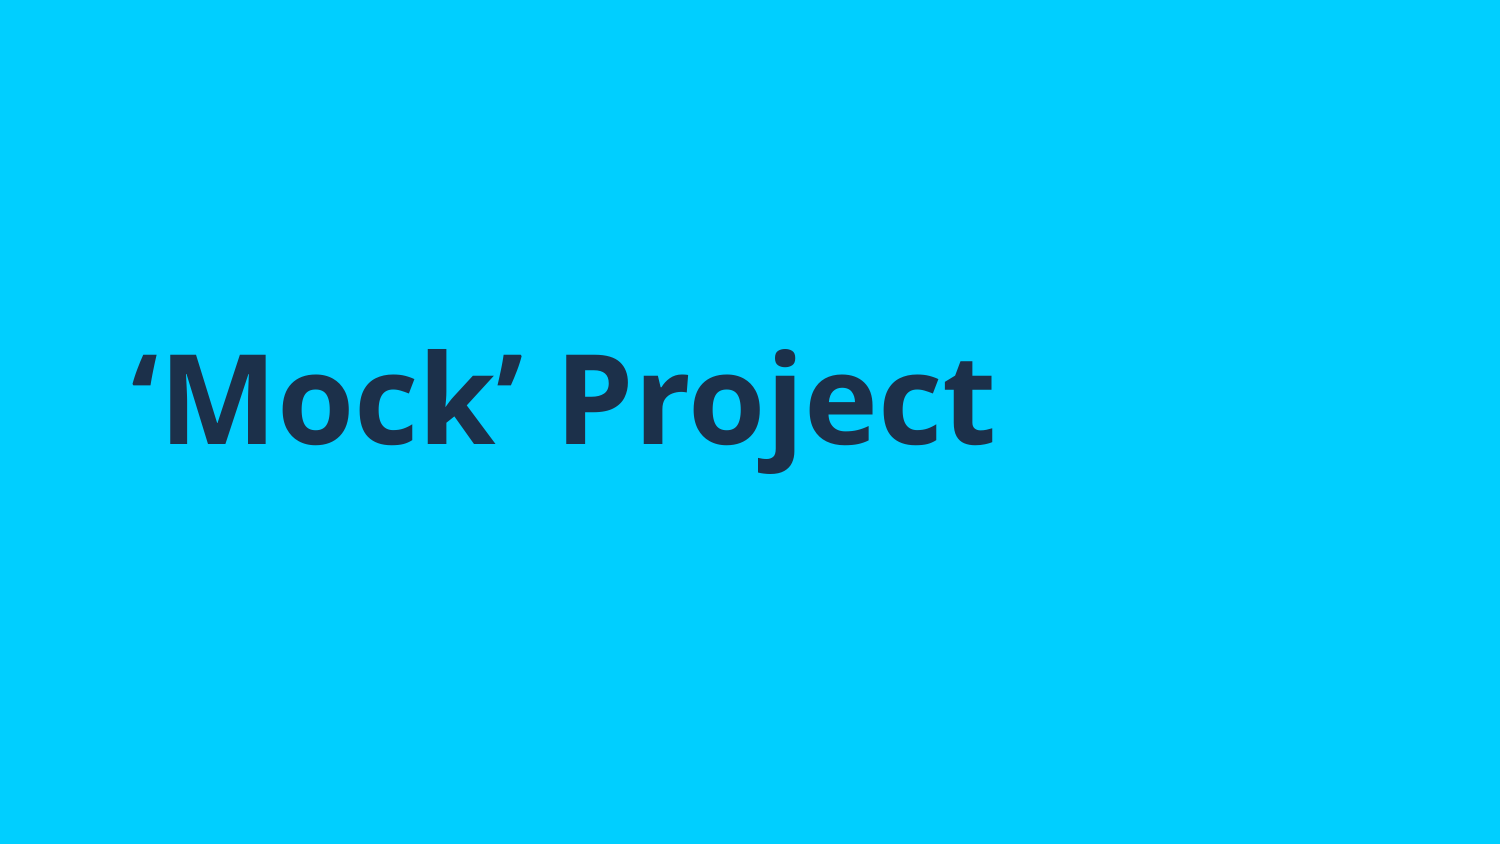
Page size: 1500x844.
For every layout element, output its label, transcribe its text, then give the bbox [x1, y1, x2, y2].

title ‘Mock’ Project [116, 87, 1329, 701]
